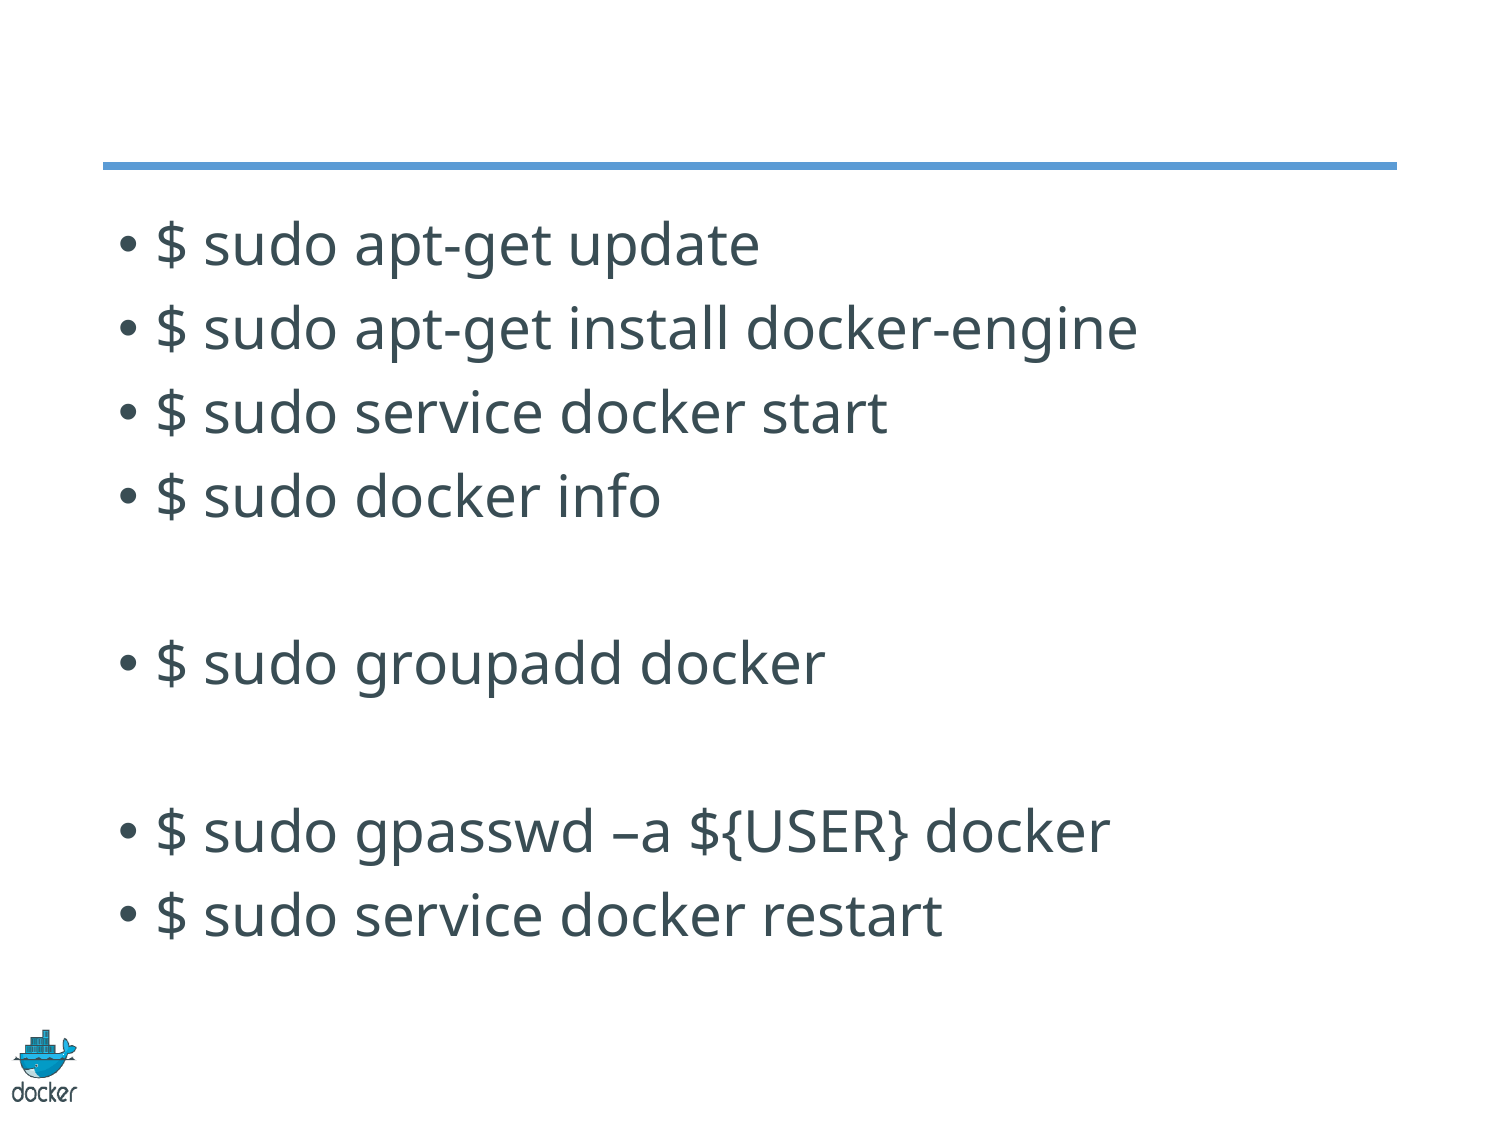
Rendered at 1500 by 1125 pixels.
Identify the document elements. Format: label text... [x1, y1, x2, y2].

list $ sudo apt-get update $ sudo apt-get install docker-engine $ sudo service docker start $ sudo docker info $ sudo groupadd docker $ sudo gpasswd –a ${USER} docker $ sudo service docker restart [103, 207, 1397, 1014]
picture [0, 1010, 98, 1121]
